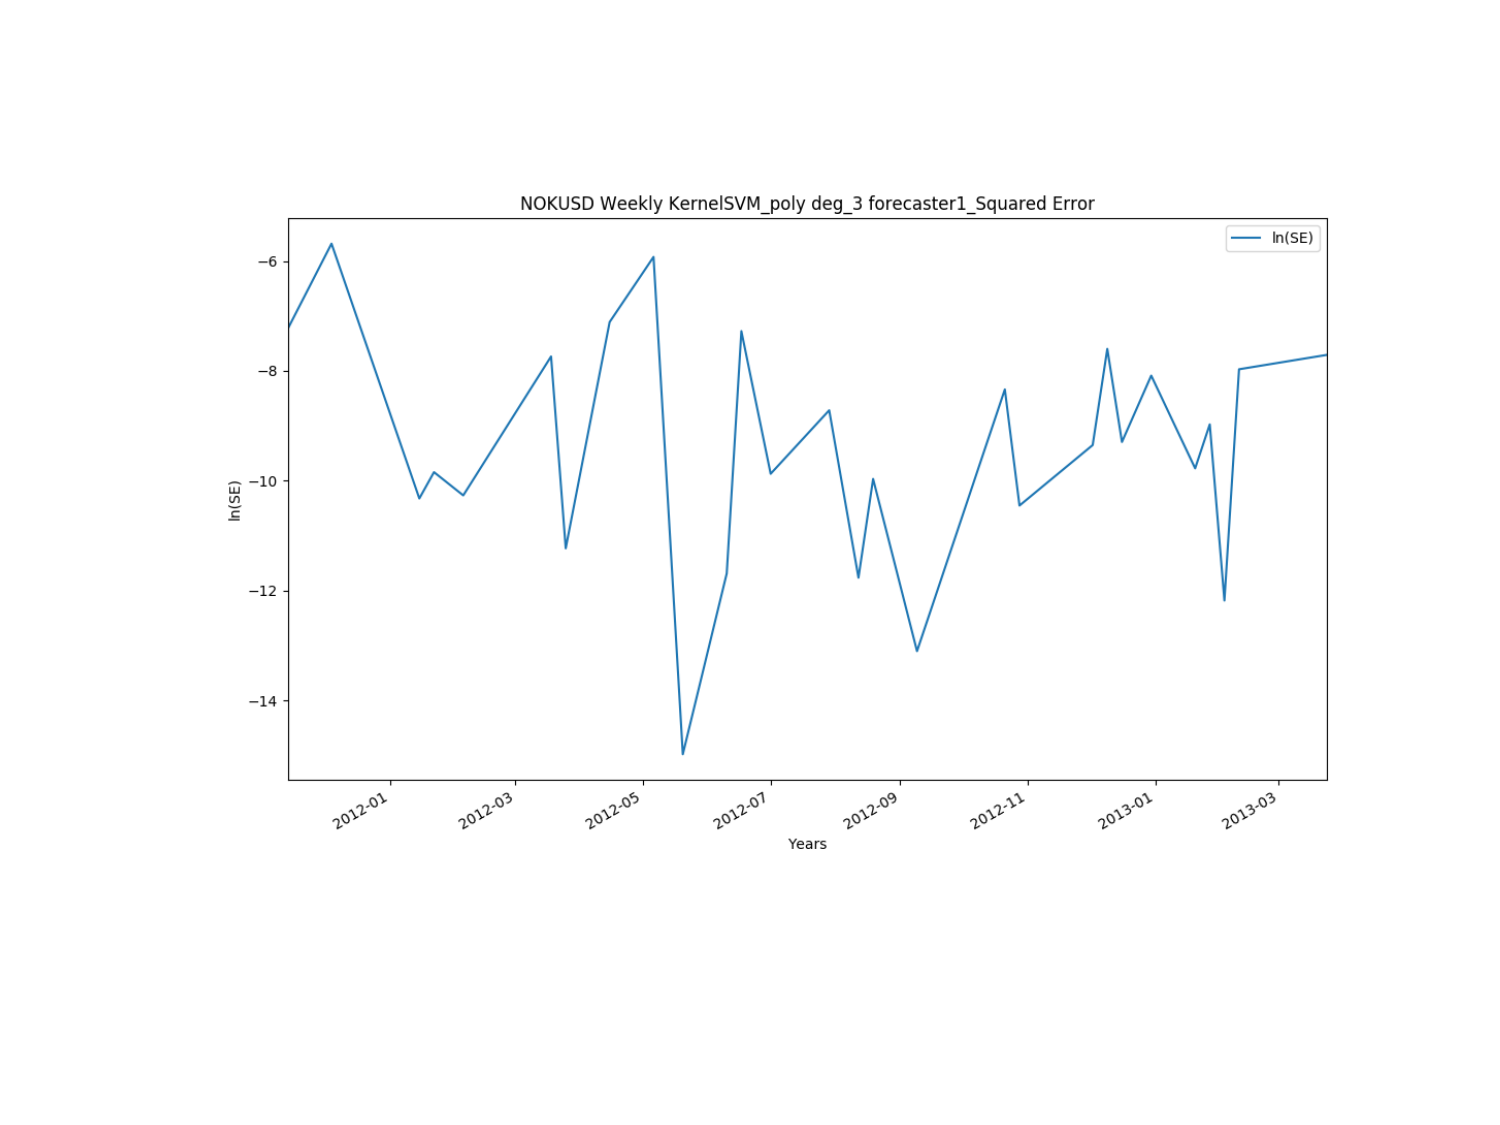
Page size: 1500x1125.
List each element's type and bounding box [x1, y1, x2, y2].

picture [119, 119, 1461, 946]
